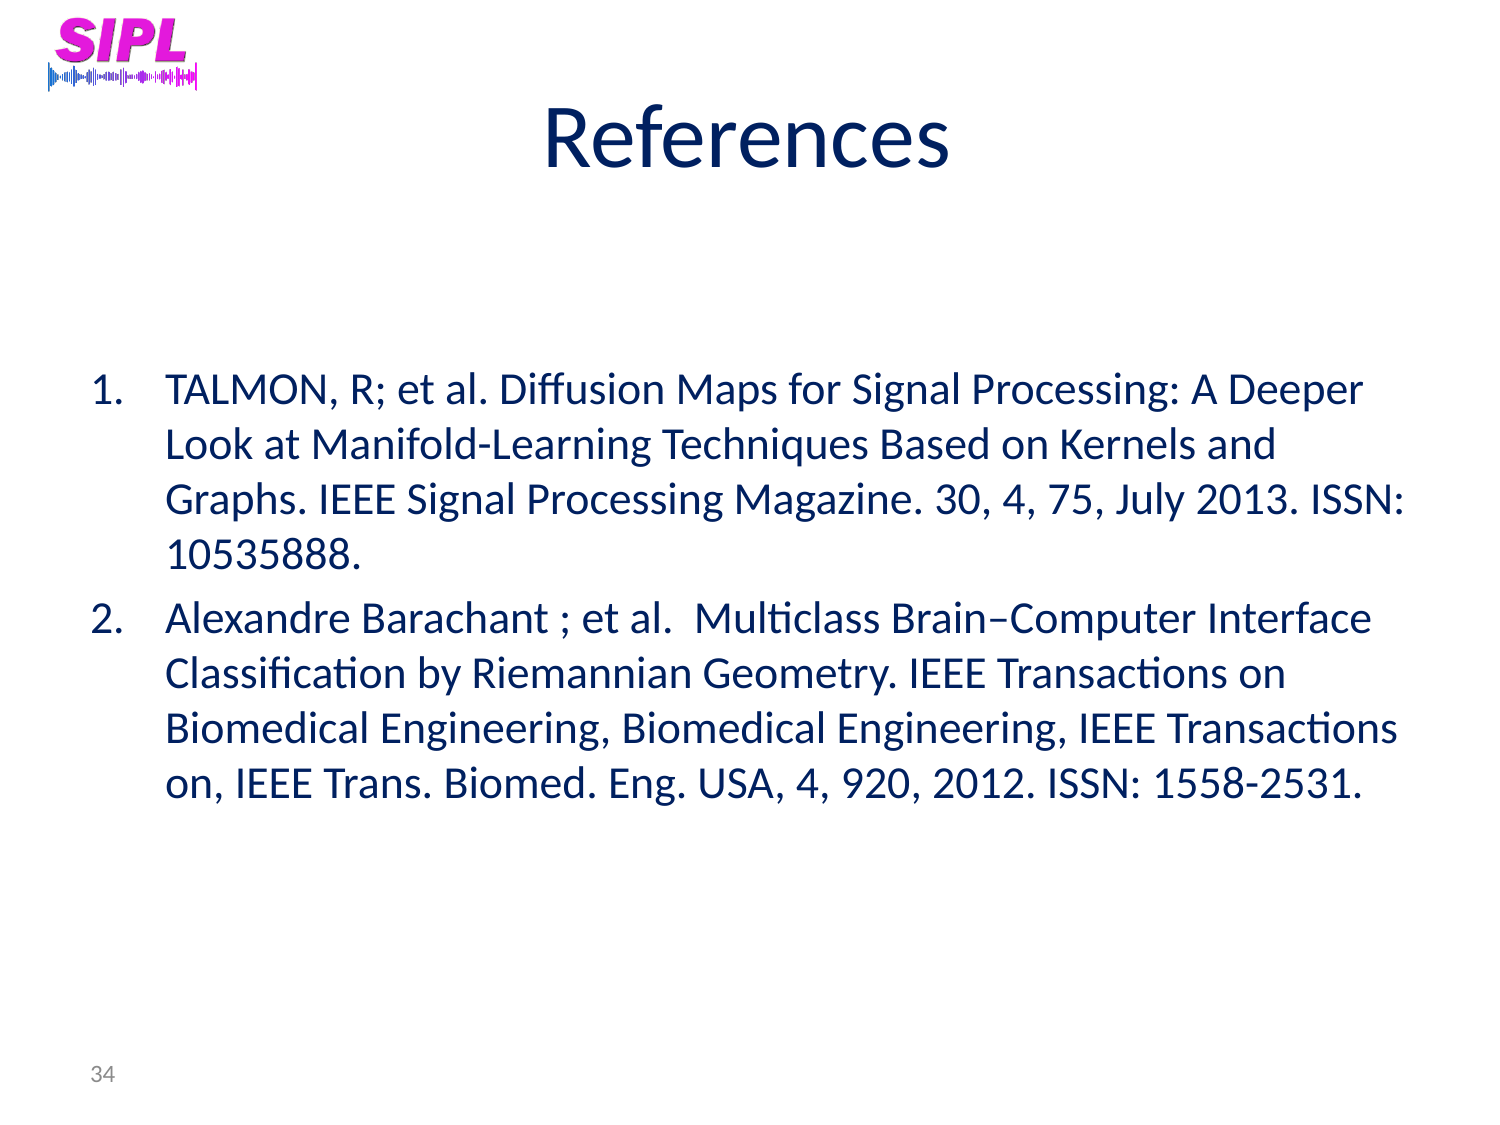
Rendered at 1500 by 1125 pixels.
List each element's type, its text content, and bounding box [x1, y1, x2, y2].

slide_number 34 [75, 1042, 425, 1103]
picture [37, 12, 203, 94]
list TALMON, R; et al.‪ Diffusion Maps for Signal Processing: A Deeper Look at Manifold-Learning Techniques Based on Kernels and Graphs.‪ IEEE Signal Processing Magazine.‪ 30, 4, 75, July 2013.‪ ISSN: 10535888.‪‬‬‬‬‬‬‬‬‬‬‬‬‬‬‬‬‬‬‬‬‬‬‬‬‬‬‬‬‬‬ Alexandre Barachant ; et al. Multiclass Brain–Computer Interface Classification by Riemannian Geometry.‪ IEEE Transactions on Biomedical Engineering, Biomedical Engineering, IEEE Transactions on, IEEE Trans. Biomed. Eng.‪ USA, 4, 920, 2012.‪ ISSN: 1558-2531.‪‬‬‬‬‬‬‬‬‬‬‬‬‬‬‬‬‬‬‬‬‬‬‬‬ [75, 262, 1425, 1005]
title References [71, 37, 1422, 225]
